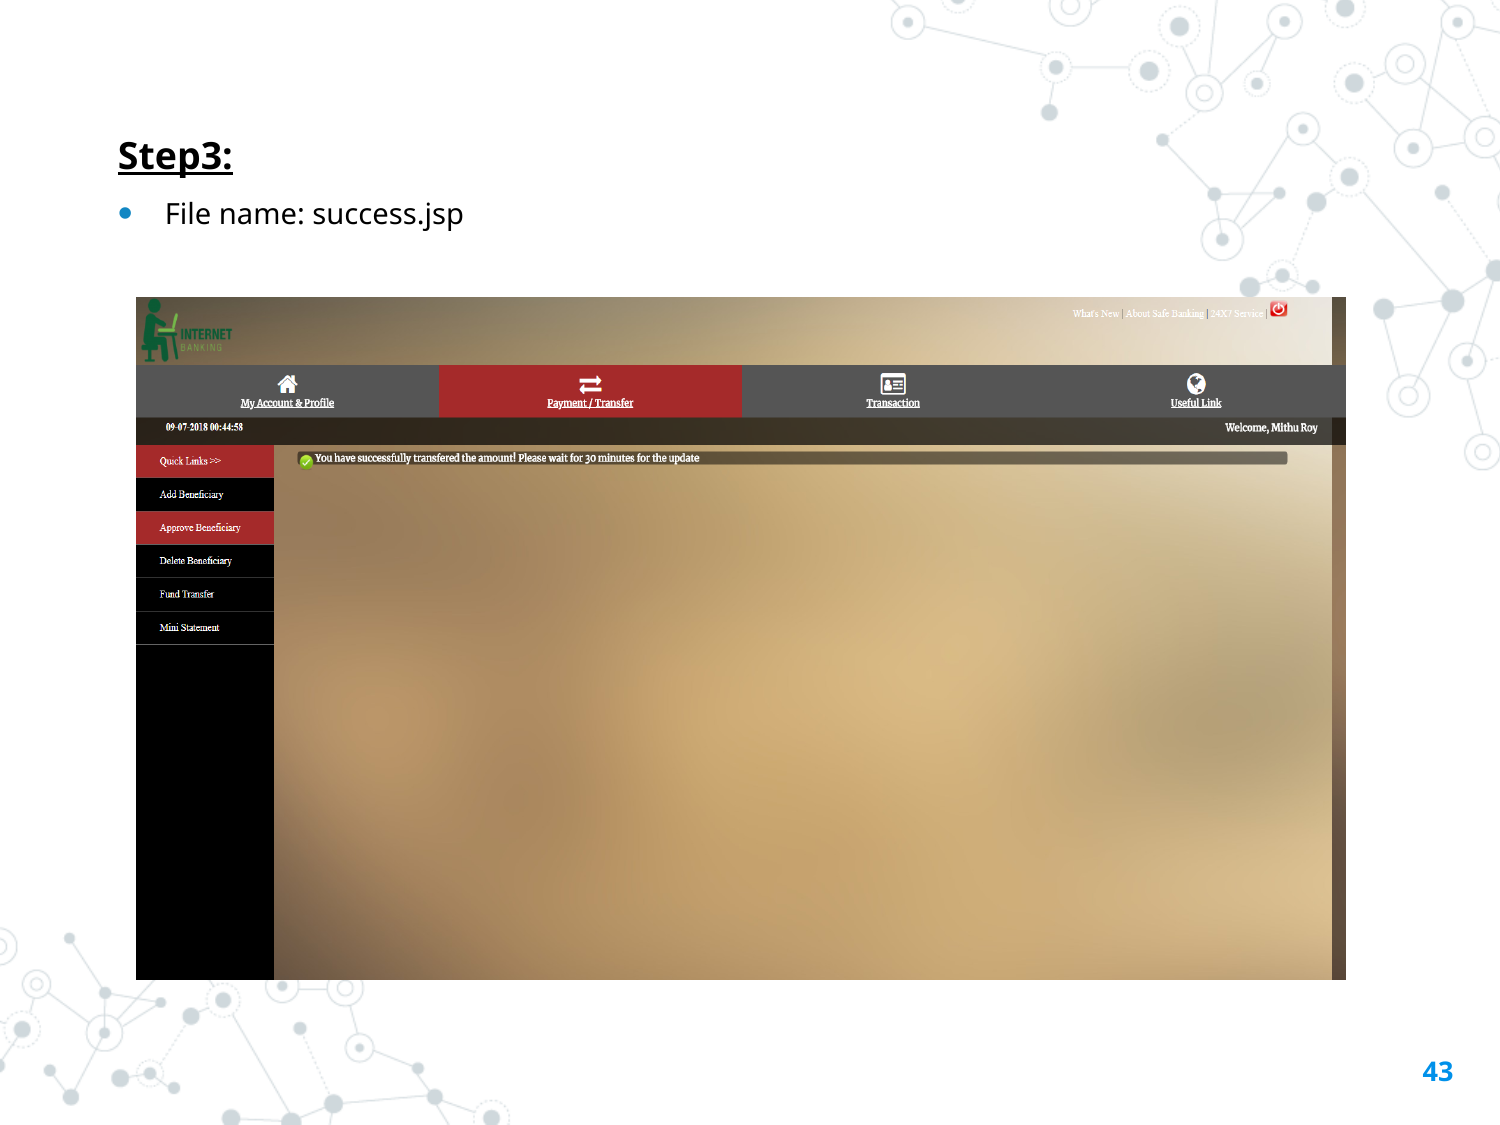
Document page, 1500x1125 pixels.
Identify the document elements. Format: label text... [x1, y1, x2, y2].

list Step3: File name: success.jsp [102, 116, 1346, 194]
slide_number 43 [1378, 1038, 1469, 1125]
picture [0, 0, 1500, 1125]
